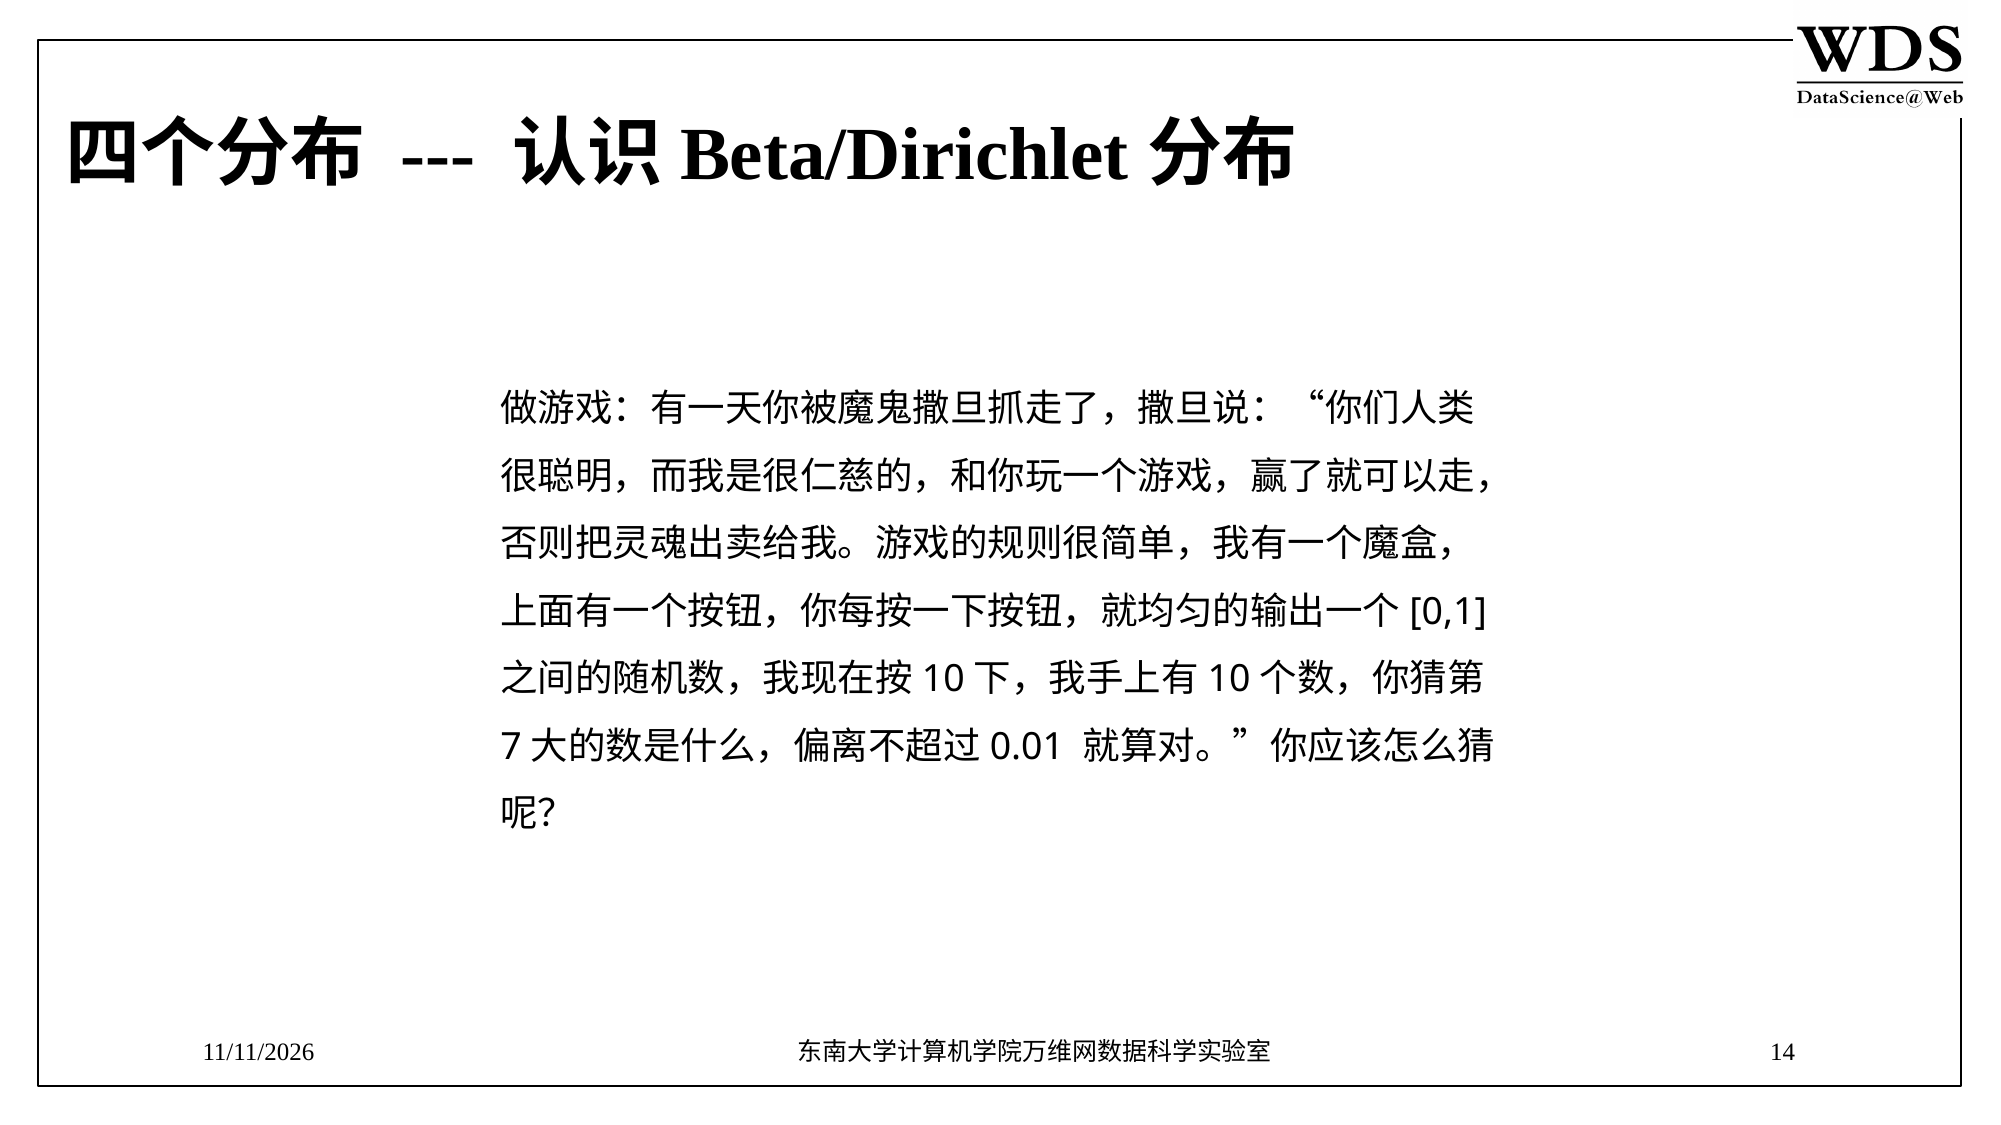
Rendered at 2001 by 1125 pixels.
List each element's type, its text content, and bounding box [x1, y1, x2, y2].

text_box 做游戏：有一天你被魔鬼撒旦抓走了，撒旦说：“你们人类很聪明，而我是很仁慈的，和你玩一个游戏，赢了就可以走，否则把灵魂出卖给我。游戏的规则很简单，我有一个魔盒，上面有一个按钮，你每按一下按钮，就均匀的输出一个[0,1]之间的随机数，我现在按10下，我手上有10个数，你猜第7大的数是什么，偏离不超过0.01 就算对。”你应该怎么猜呢？ [485, 354, 1515, 842]
title 四个分布 --- 认识Beta/Dirichlet分布 [50, 44, 1671, 267]
picture [1793, 0, 1968, 118]
footer 东南大学计算机学院万维网数据科学实验室 [647, 1020, 1422, 1081]
slide_number 14 [1530, 1020, 1811, 1081]
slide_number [187, 1020, 570, 1081]
